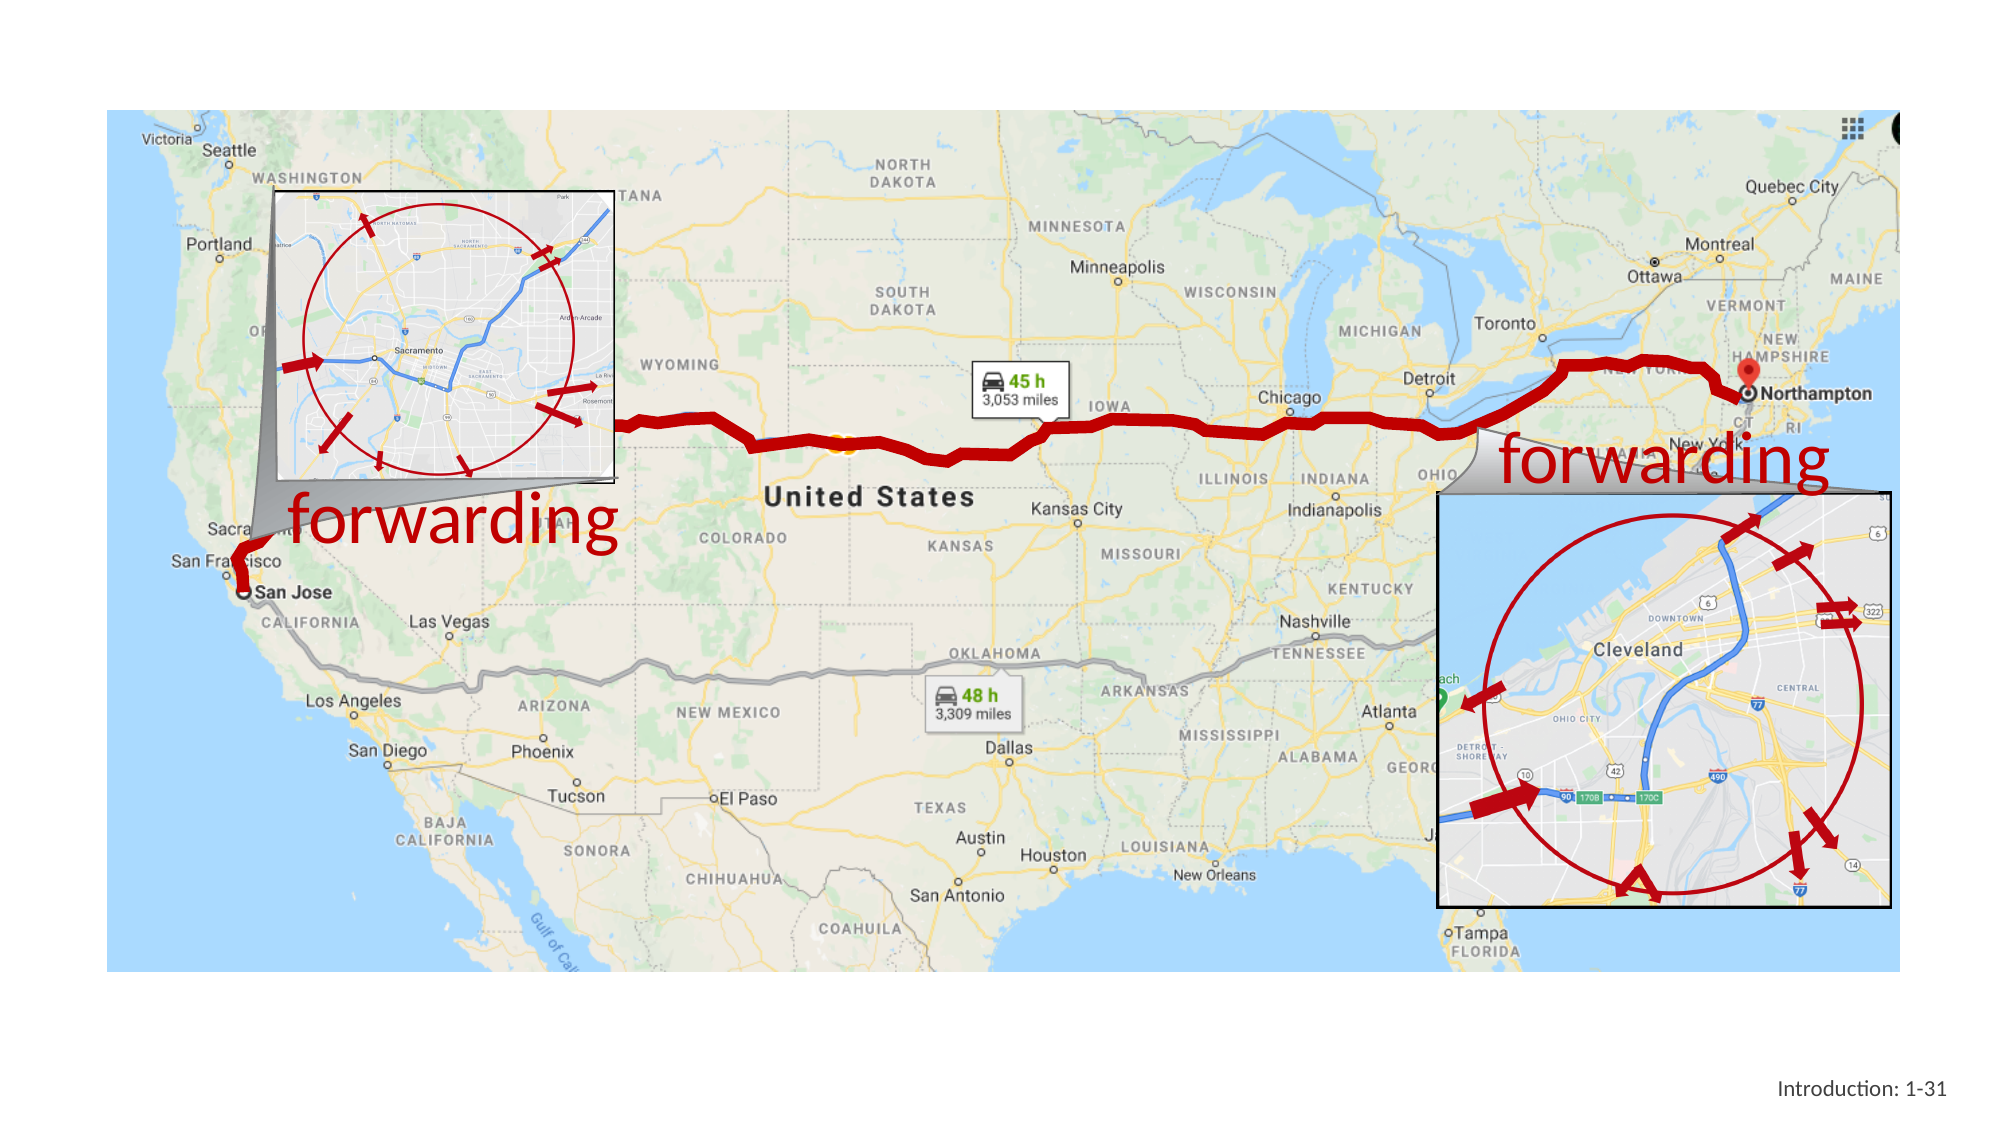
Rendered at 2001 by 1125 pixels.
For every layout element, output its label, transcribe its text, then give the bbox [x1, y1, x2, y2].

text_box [250, 185, 619, 540]
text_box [1436, 427, 1892, 909]
picture [107, 110, 1900, 972]
slide_number Introduction: 1- [1512, 1056, 1963, 1117]
